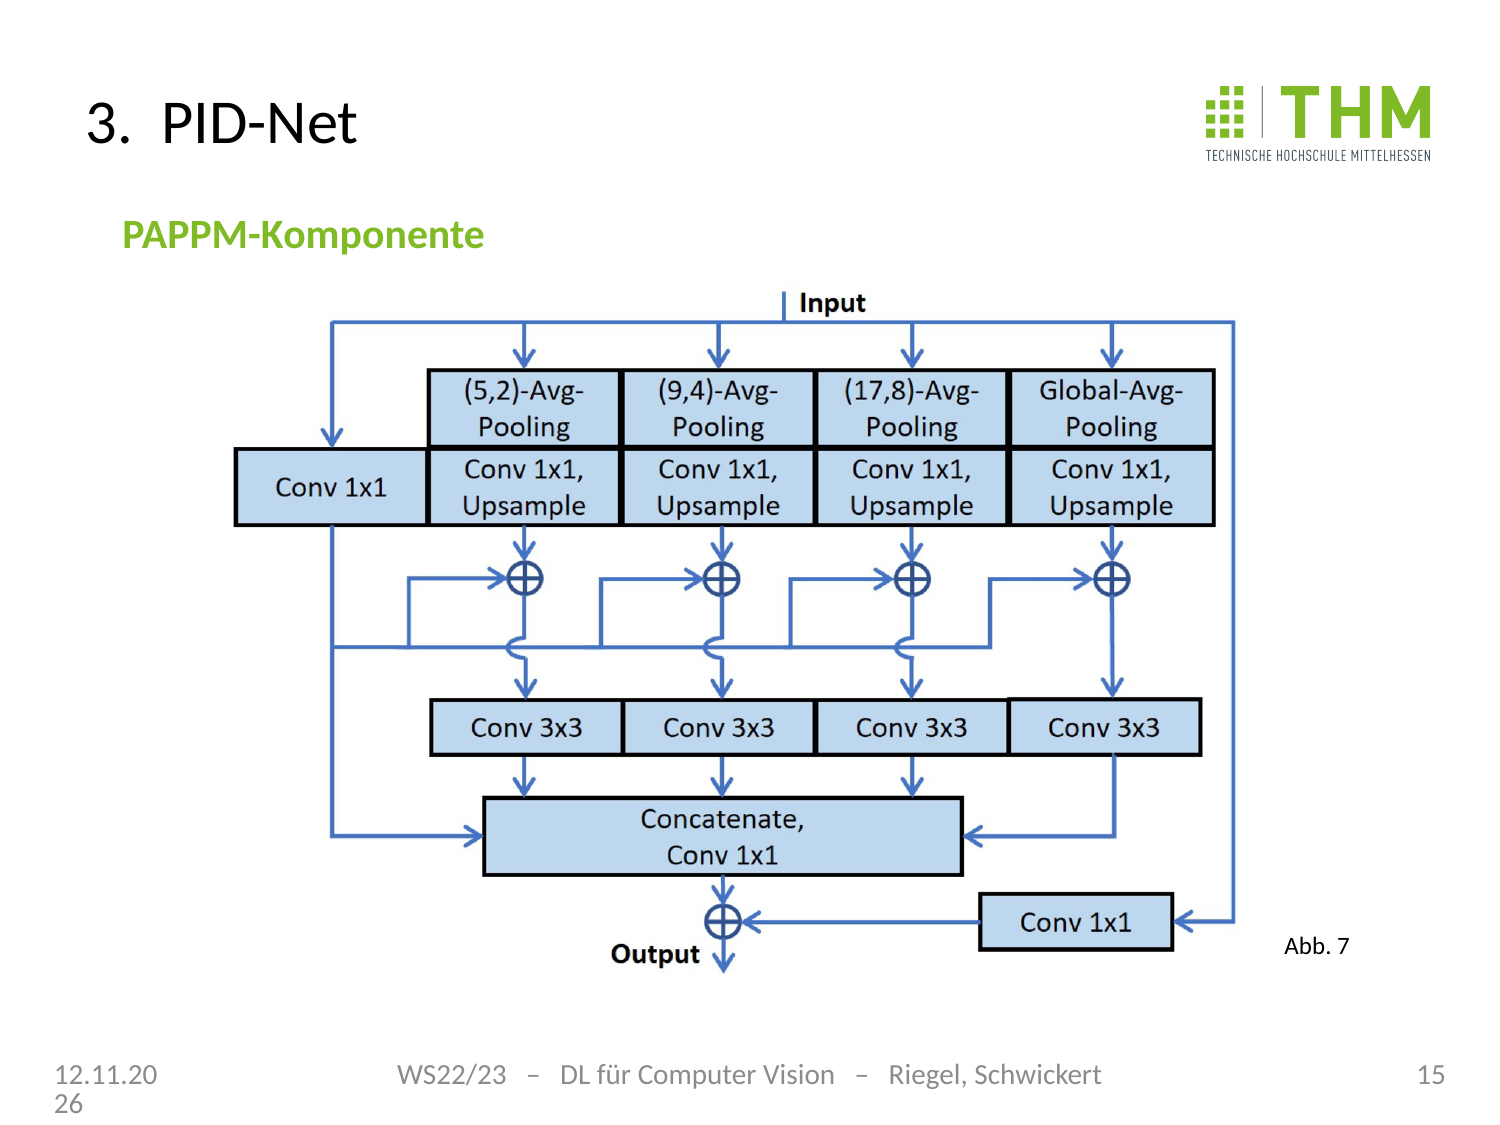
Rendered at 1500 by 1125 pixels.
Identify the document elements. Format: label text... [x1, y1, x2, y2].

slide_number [38, 1042, 175, 1103]
title 3. PID-Net [70, 59, 1162, 188]
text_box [219, 276, 1376, 986]
text_box PAPPM-Komponente [107, 199, 512, 264]
footer WS22/23 – DL für Computer Vision – Riegel, Schwickert [204, 1042, 1296, 1103]
picture [1206, 86, 1430, 161]
slide_number 15 [1375, 1042, 1462, 1103]
